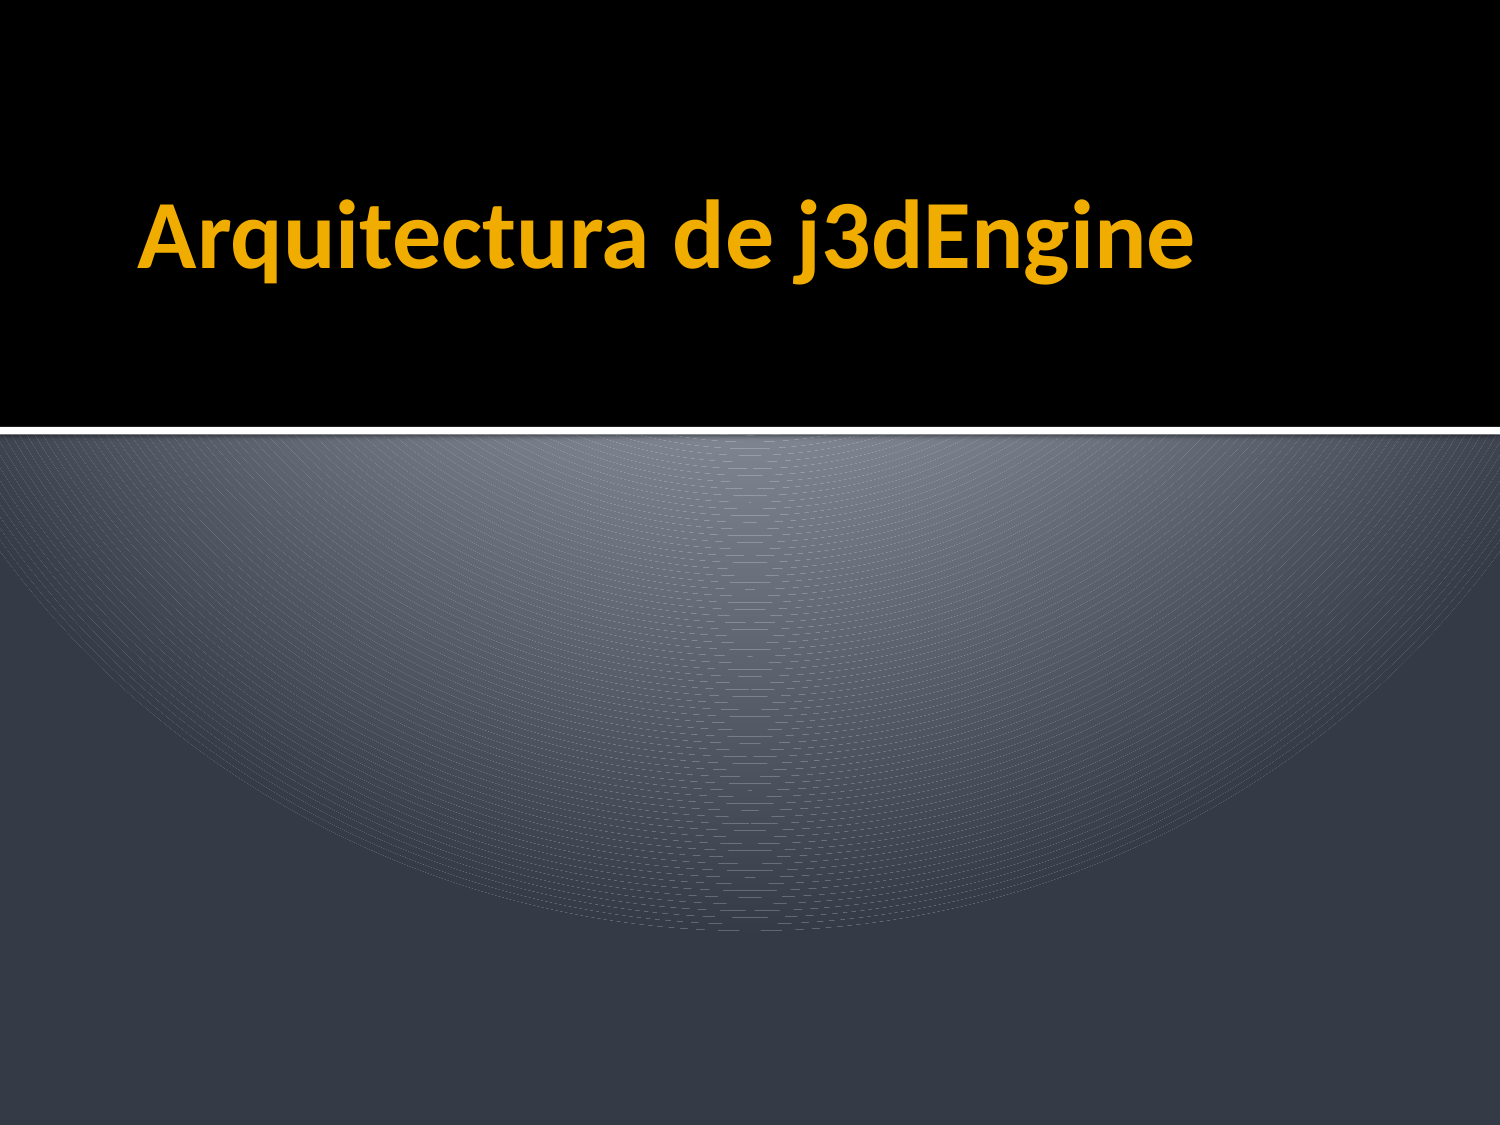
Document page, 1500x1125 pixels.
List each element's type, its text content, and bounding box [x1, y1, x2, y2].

title Arquitectura de j3dEngine [123, 19, 1438, 288]
